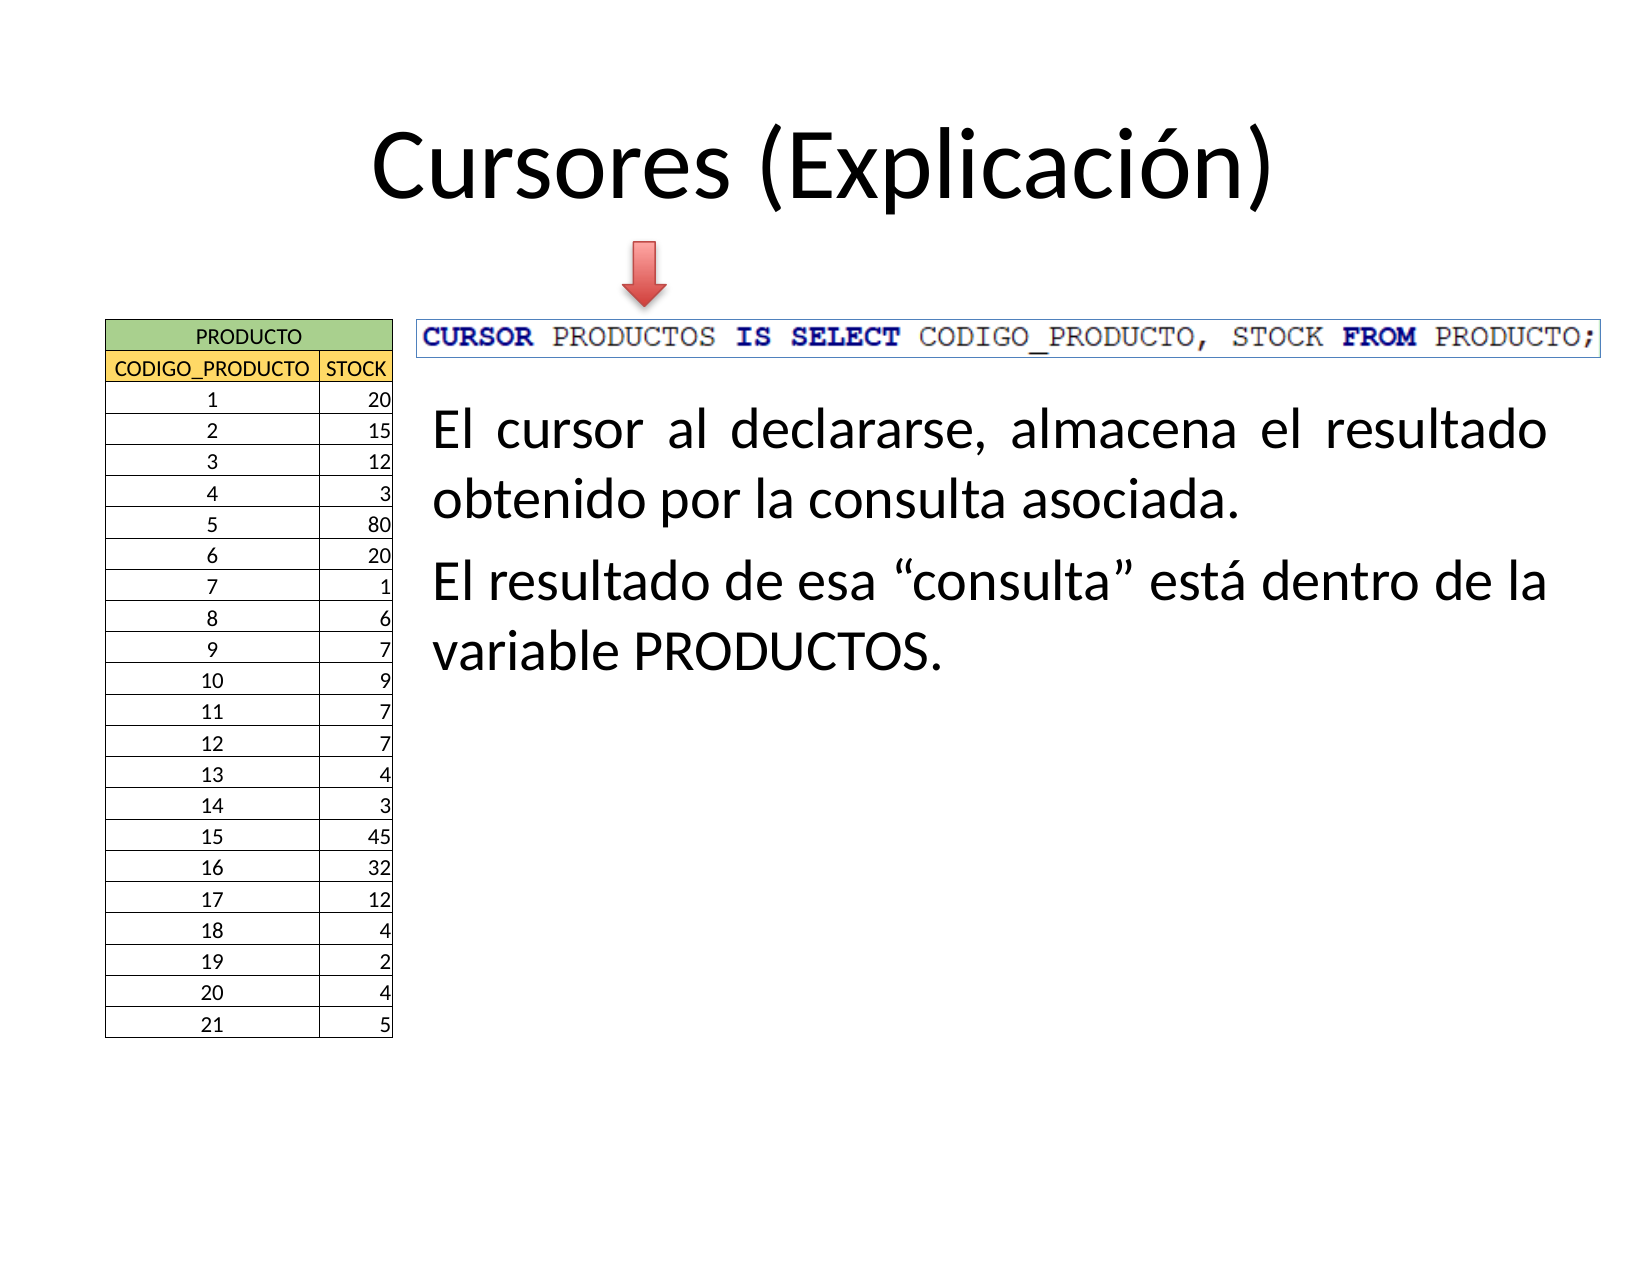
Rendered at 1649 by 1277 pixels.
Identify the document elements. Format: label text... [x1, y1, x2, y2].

table_cell 3 [106, 445, 319, 475]
table_cell 14 [106, 788, 319, 819]
table_cell 20 [106, 976, 319, 1006]
table_cell 13 [106, 757, 319, 787]
table_cell 1 [320, 570, 392, 600]
table_cell 19 [106, 945, 319, 975]
table_cell 12 [320, 882, 392, 912]
table_cell 10 [106, 663, 319, 694]
table_cell 4 [320, 913, 392, 944]
table_cell 15 [320, 414, 392, 444]
table_cell 1 [106, 382, 319, 413]
table_cell 2 [320, 945, 392, 975]
table_cell 7 [320, 726, 392, 756]
table_cell 15 [106, 820, 319, 850]
table_cell 6 [106, 539, 319, 569]
table_cell 6 [320, 601, 392, 631]
table_cell 12 [106, 726, 319, 756]
text_box [621, 241, 667, 307]
table_cell 20 [320, 382, 392, 413]
table_cell 7 [320, 632, 392, 662]
title Cursores (Explicación) [82, 51, 1566, 264]
table_cell 80 [320, 507, 392, 538]
table_cell 20 [320, 539, 392, 569]
table_cell 16 [106, 851, 319, 881]
table_cell 5 [106, 507, 319, 538]
table_cell 4 [320, 976, 392, 1006]
table_cell 2 [106, 414, 319, 444]
table_cell 11 [106, 695, 319, 725]
table_cell 7 [320, 695, 392, 725]
table_cell 4 [106, 476, 319, 506]
table_cell 32 [320, 851, 392, 881]
table_cell STOCK [320, 351, 392, 381]
table_cell 3 [320, 476, 392, 506]
table_cell 3 [320, 788, 392, 819]
table_cell CODIGO_PRODUCTO [106, 351, 319, 381]
table_cell 7 [106, 570, 319, 600]
table_cell 21 [106, 1007, 319, 1037]
table_cell 9 [320, 663, 392, 694]
table_cell 12 [320, 445, 392, 475]
picture [415, 319, 1601, 358]
table_header PRODUCTO [106, 320, 392, 350]
table_cell 5 [320, 1007, 392, 1037]
table_cell 9 [106, 632, 319, 662]
list El cursor al declararse, almacena el resultado obtenido por la consulta asociada. El resultado de esa “consulta” está dentro de la variable PRODUCTOS. [416, 382, 1566, 1141]
table_cell 4 [320, 757, 392, 787]
table_cell 18 [106, 913, 319, 944]
table_cell 8 [106, 601, 319, 631]
table_cell 45 [320, 820, 392, 850]
table_cell 17 [106, 882, 319, 912]
